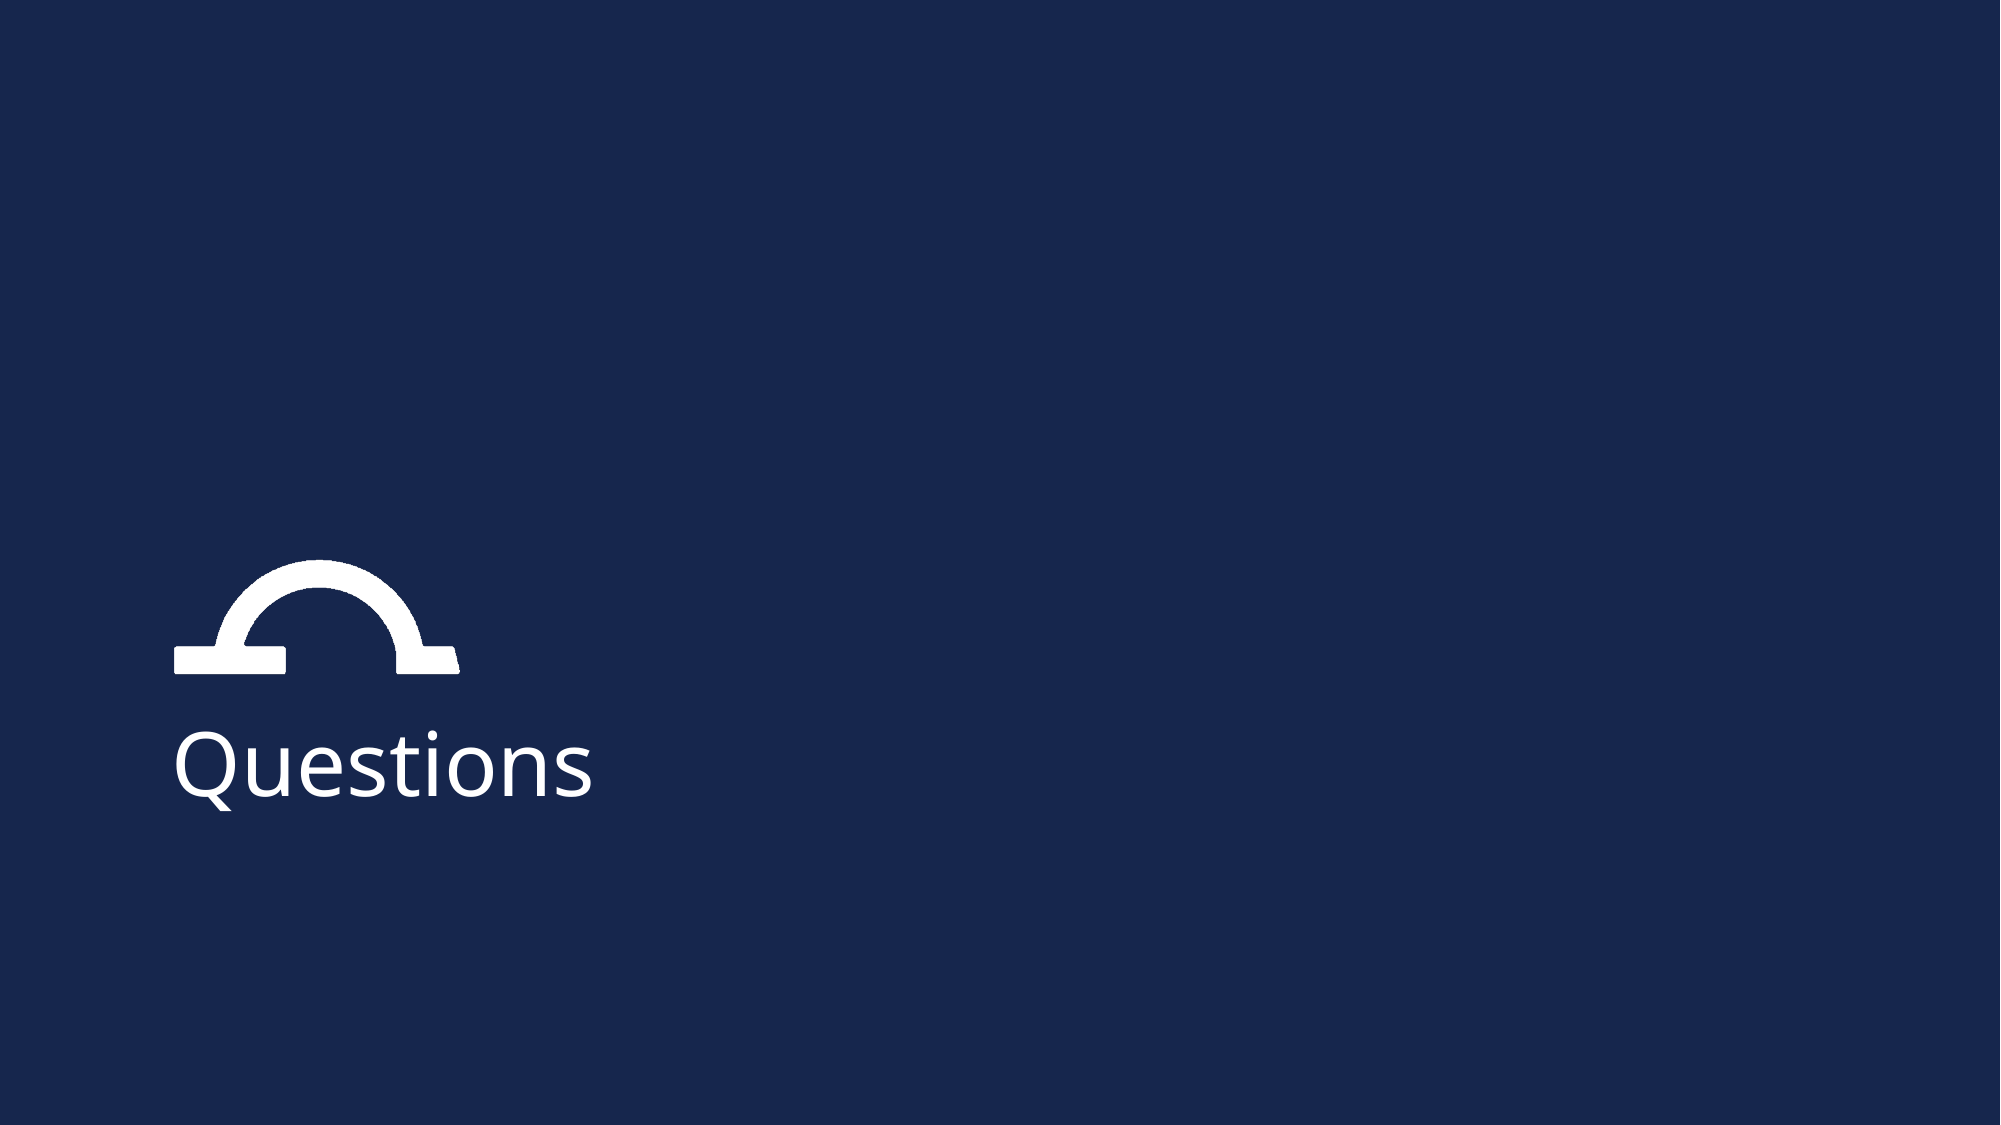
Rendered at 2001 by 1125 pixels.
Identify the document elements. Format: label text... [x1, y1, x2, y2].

text_box Questions [164, 703, 1639, 876]
picture [111, 495, 487, 749]
